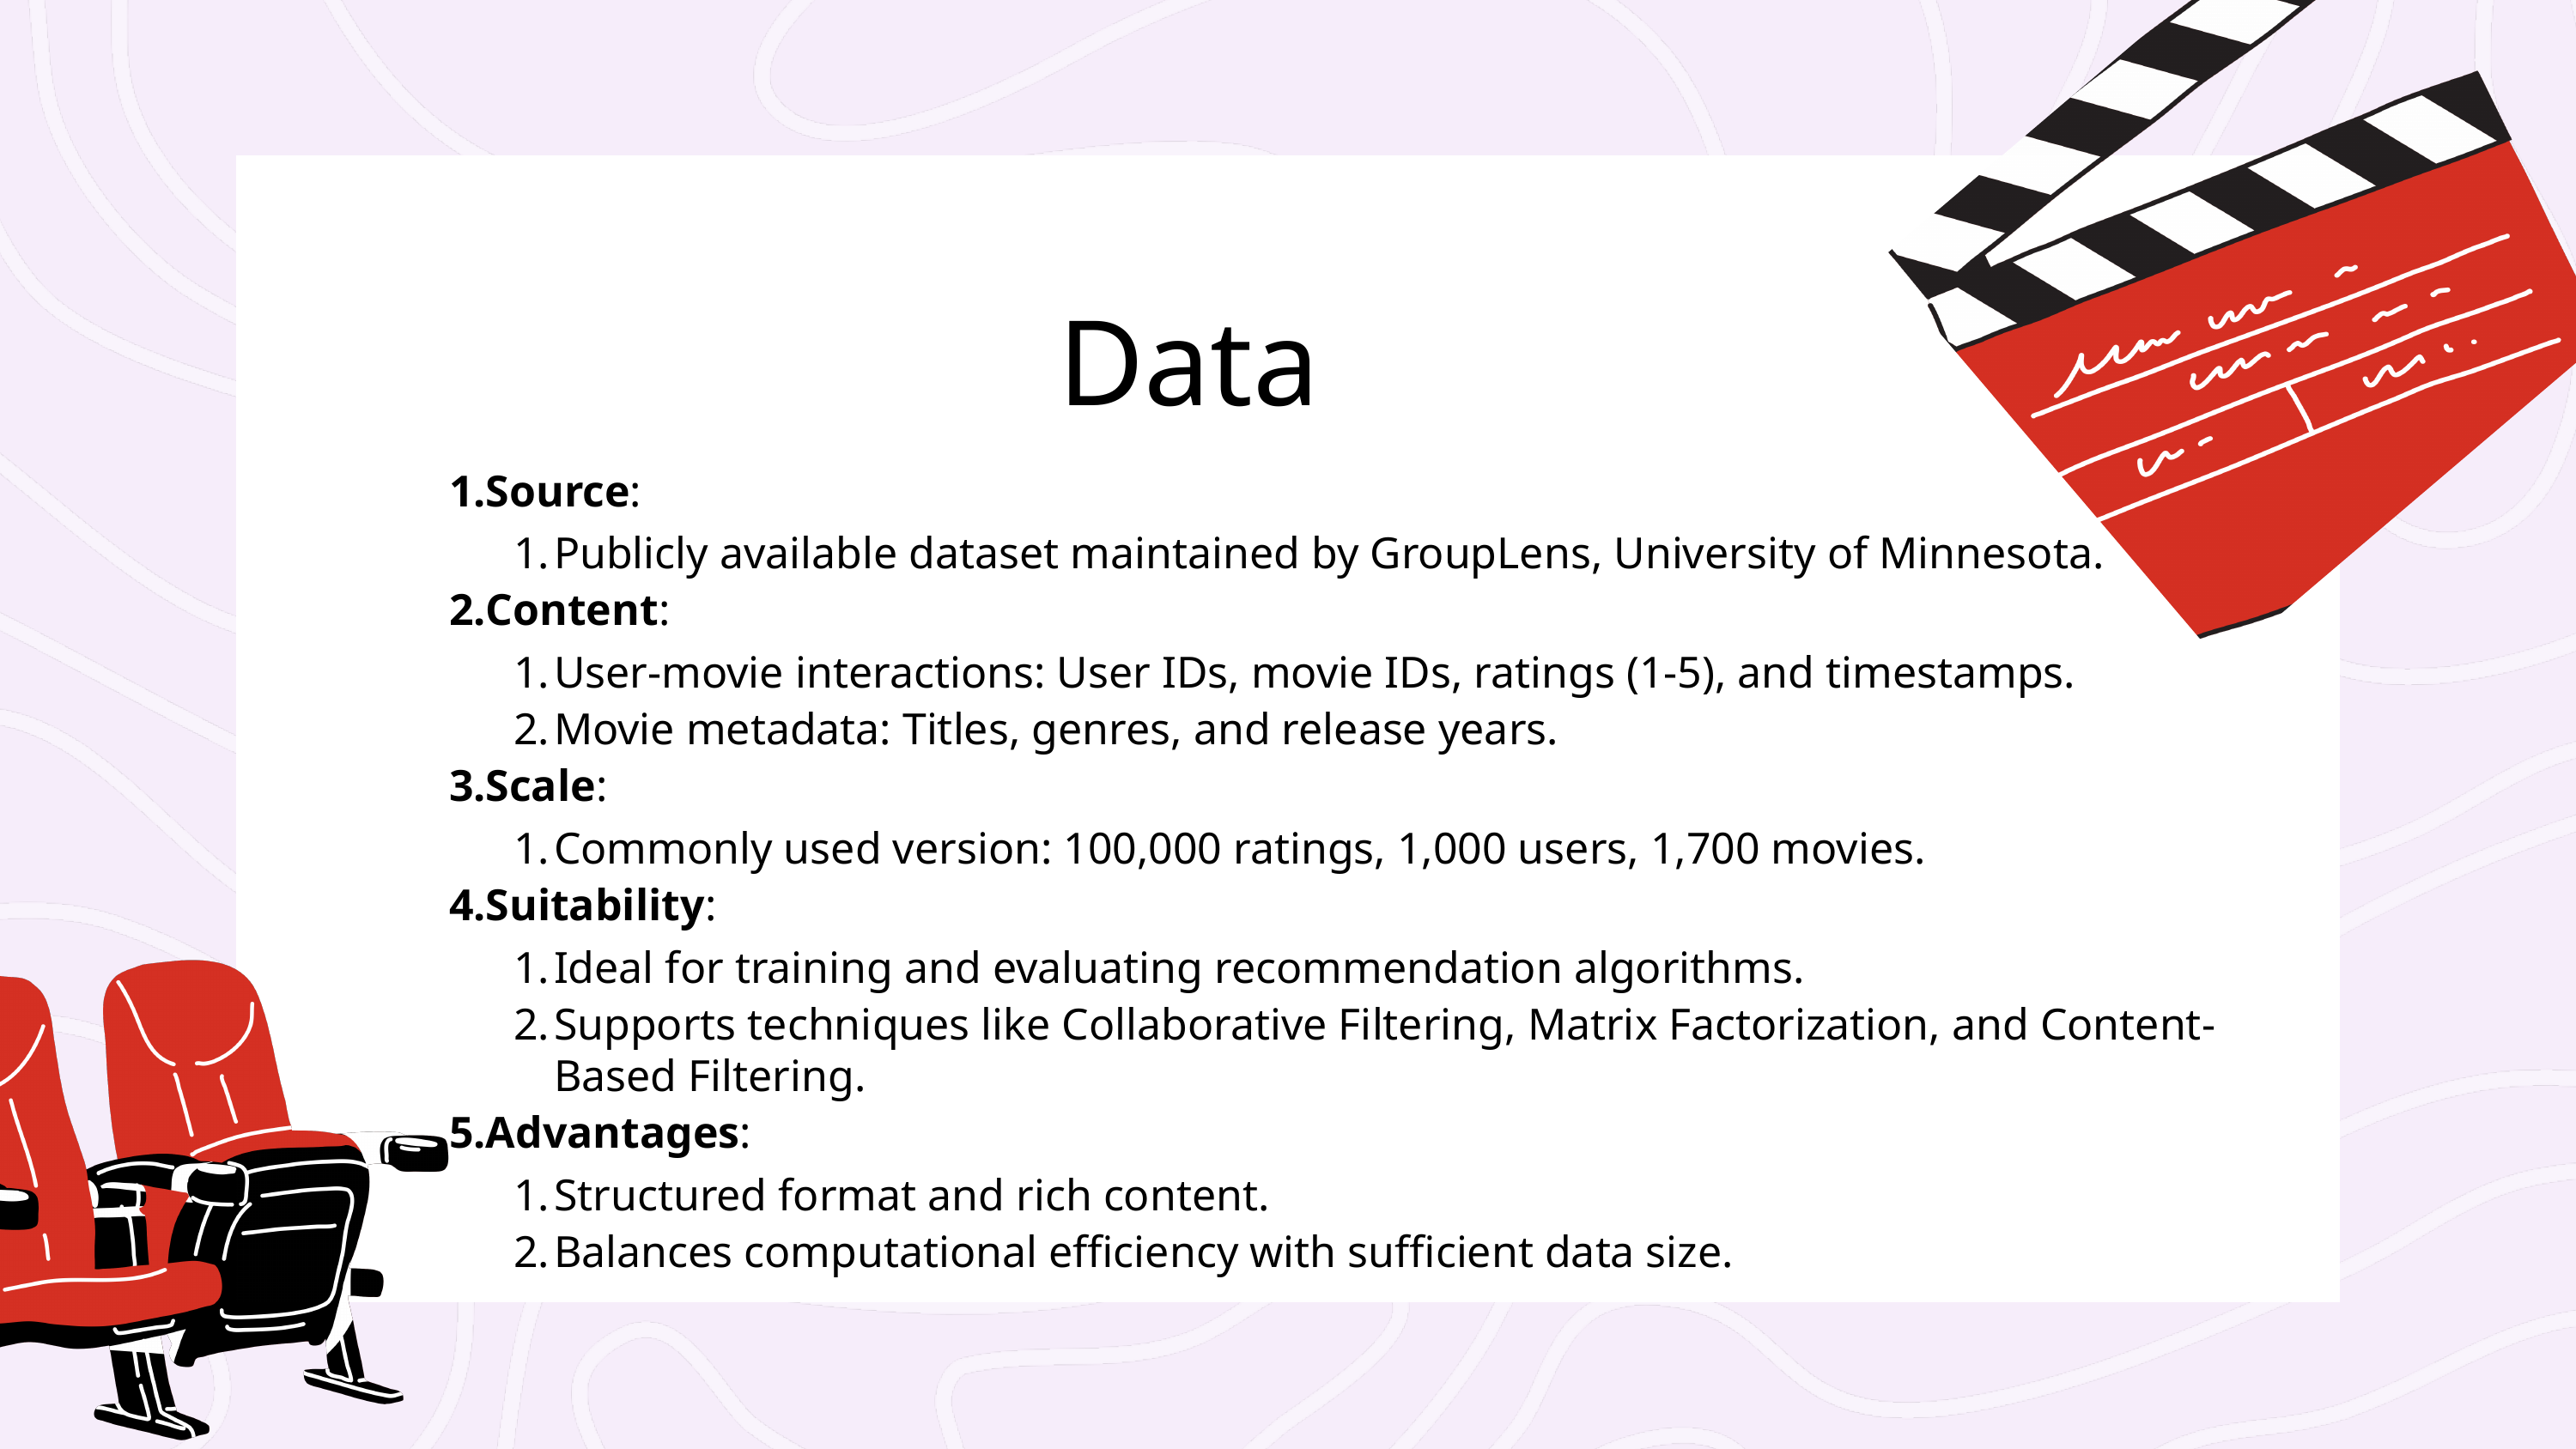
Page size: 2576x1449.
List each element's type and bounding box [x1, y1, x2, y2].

text_box [2004, 0, 2576, 561]
text_box [235, 155, 2341, 1303]
text_box [0, 0, 2184, 949]
text_box [450, 364, 2576, 1449]
text_box [2419, 0, 2576, 185]
text_box [0, 949, 450, 1449]
